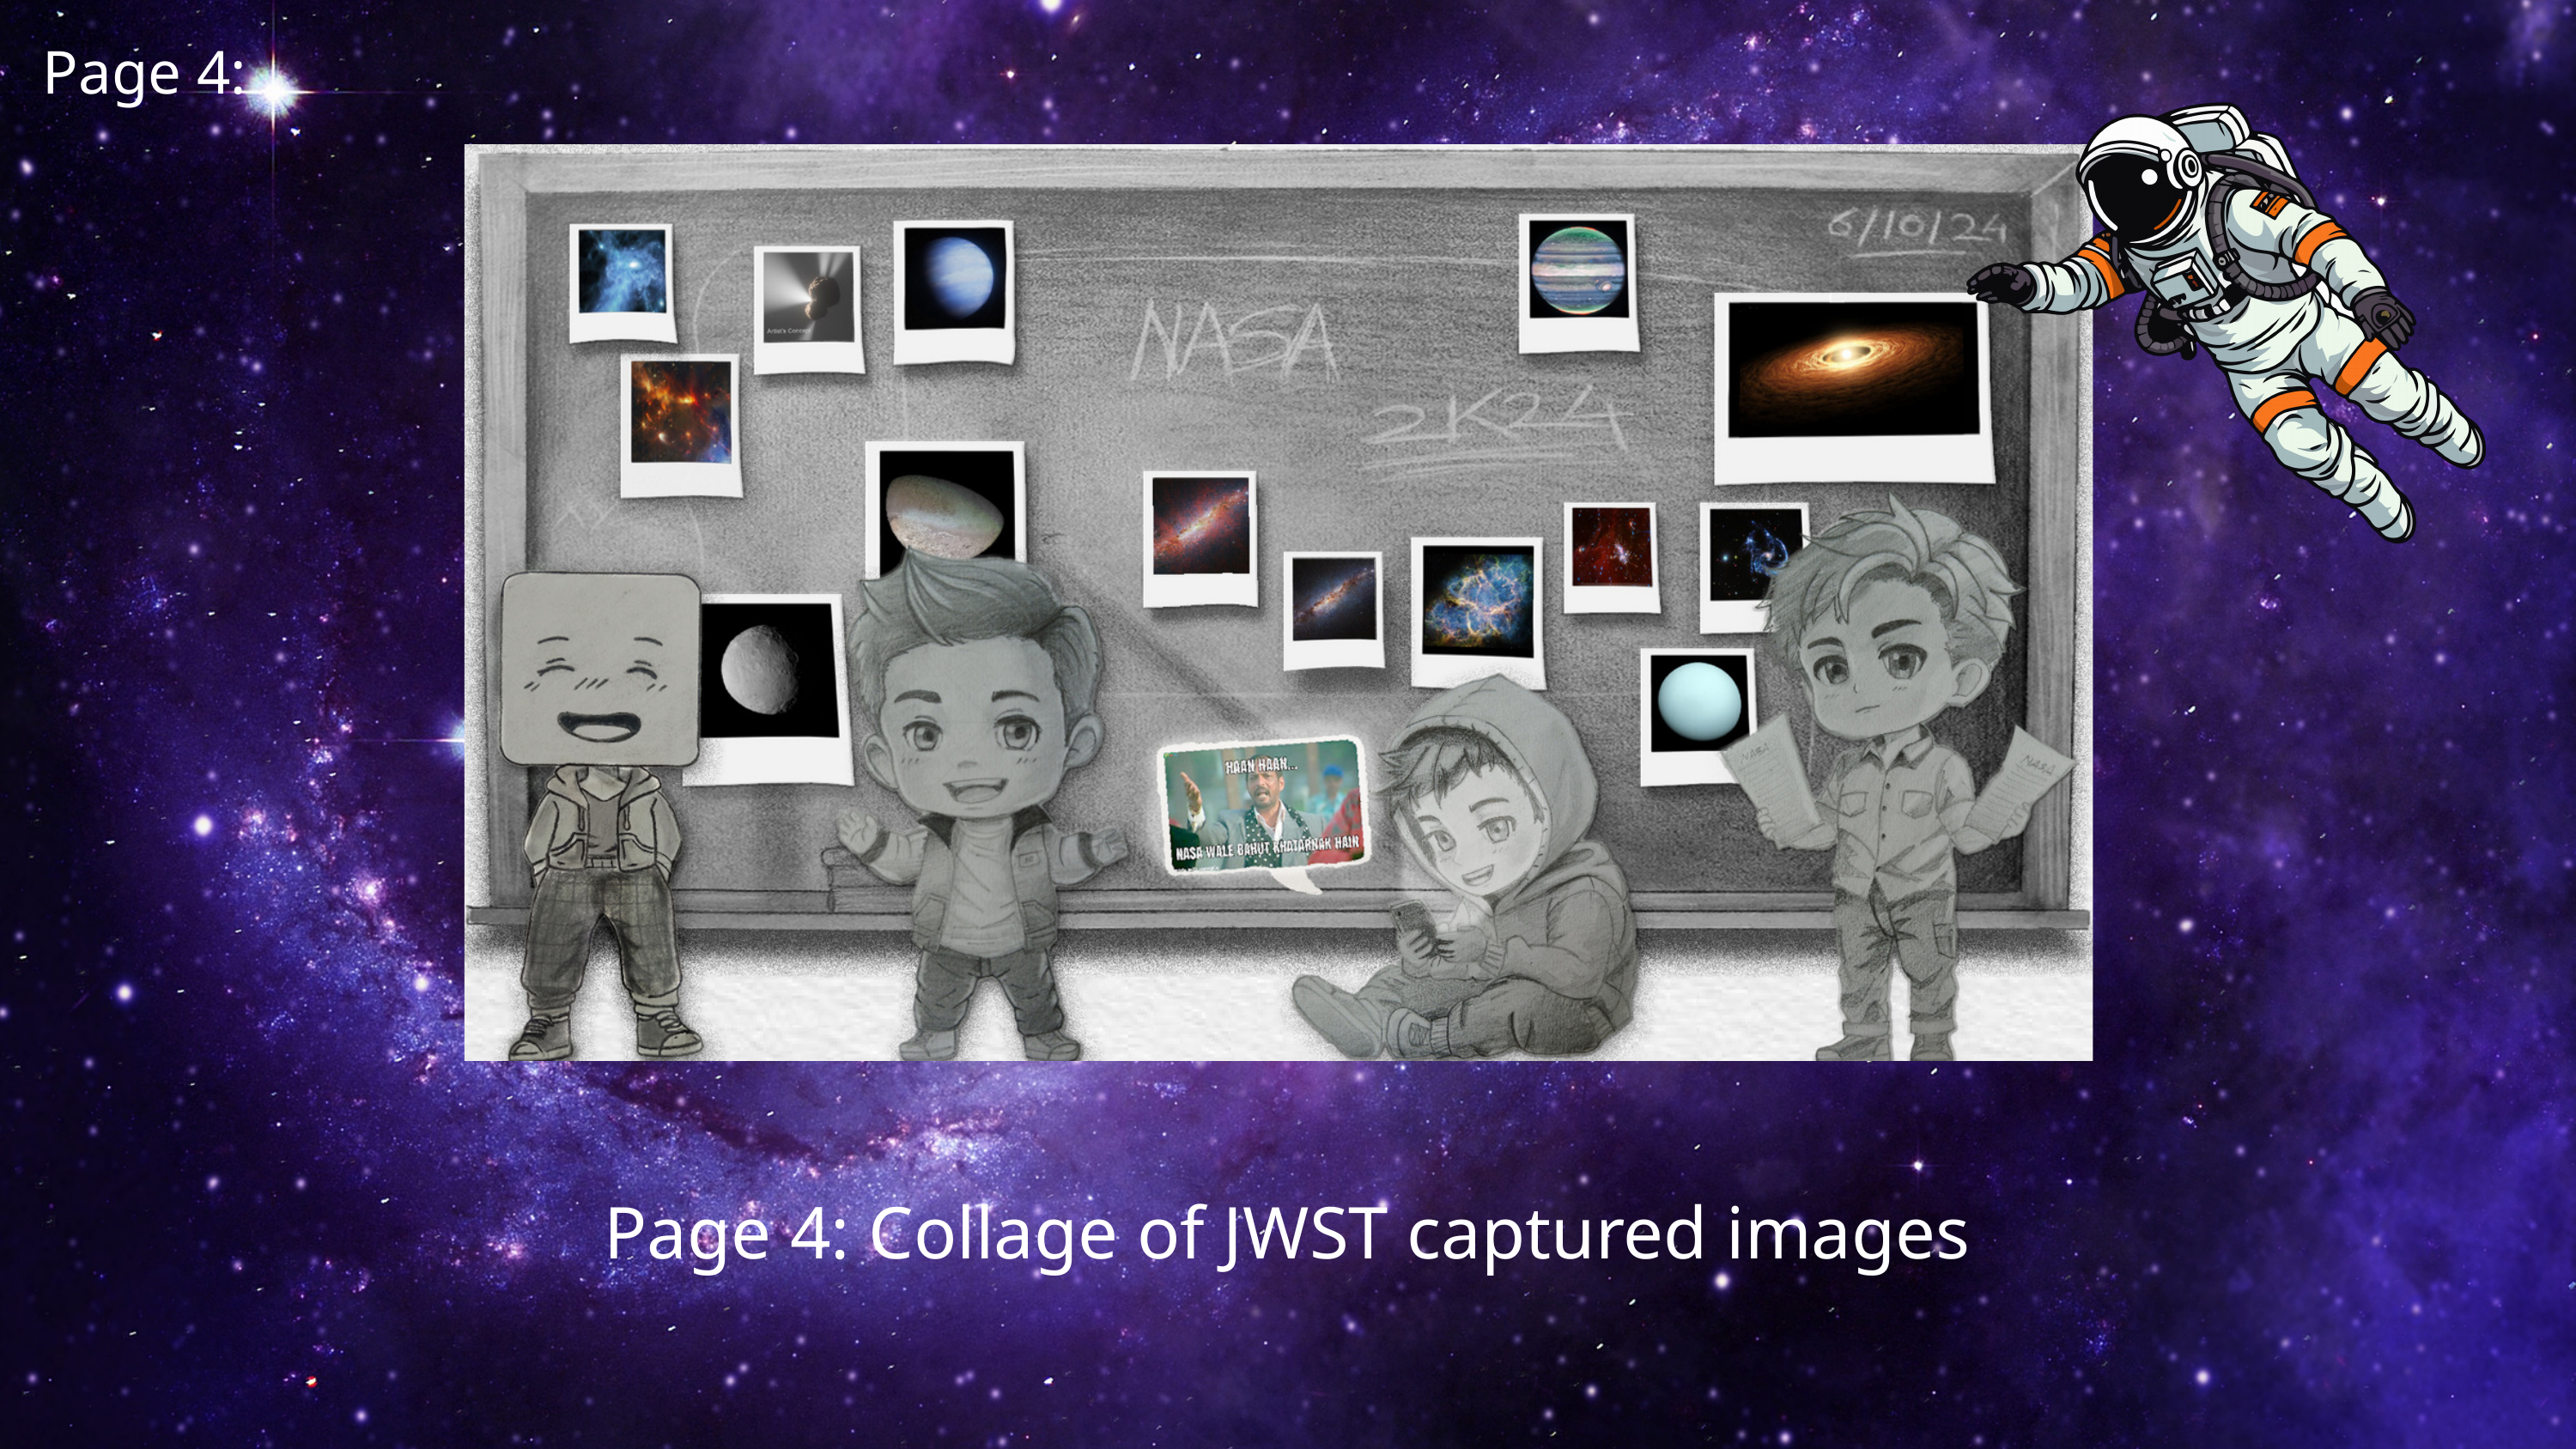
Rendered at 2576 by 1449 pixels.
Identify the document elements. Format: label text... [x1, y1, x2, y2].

text_box [0, 0, 2576, 1449]
text_box Page 4: Collage of JWST captured images [473, 1173, 2103, 1273]
text_box Page 4: [28, 22, 262, 106]
text_box [464, 144, 2093, 1061]
text_box [1965, 102, 2487, 546]
